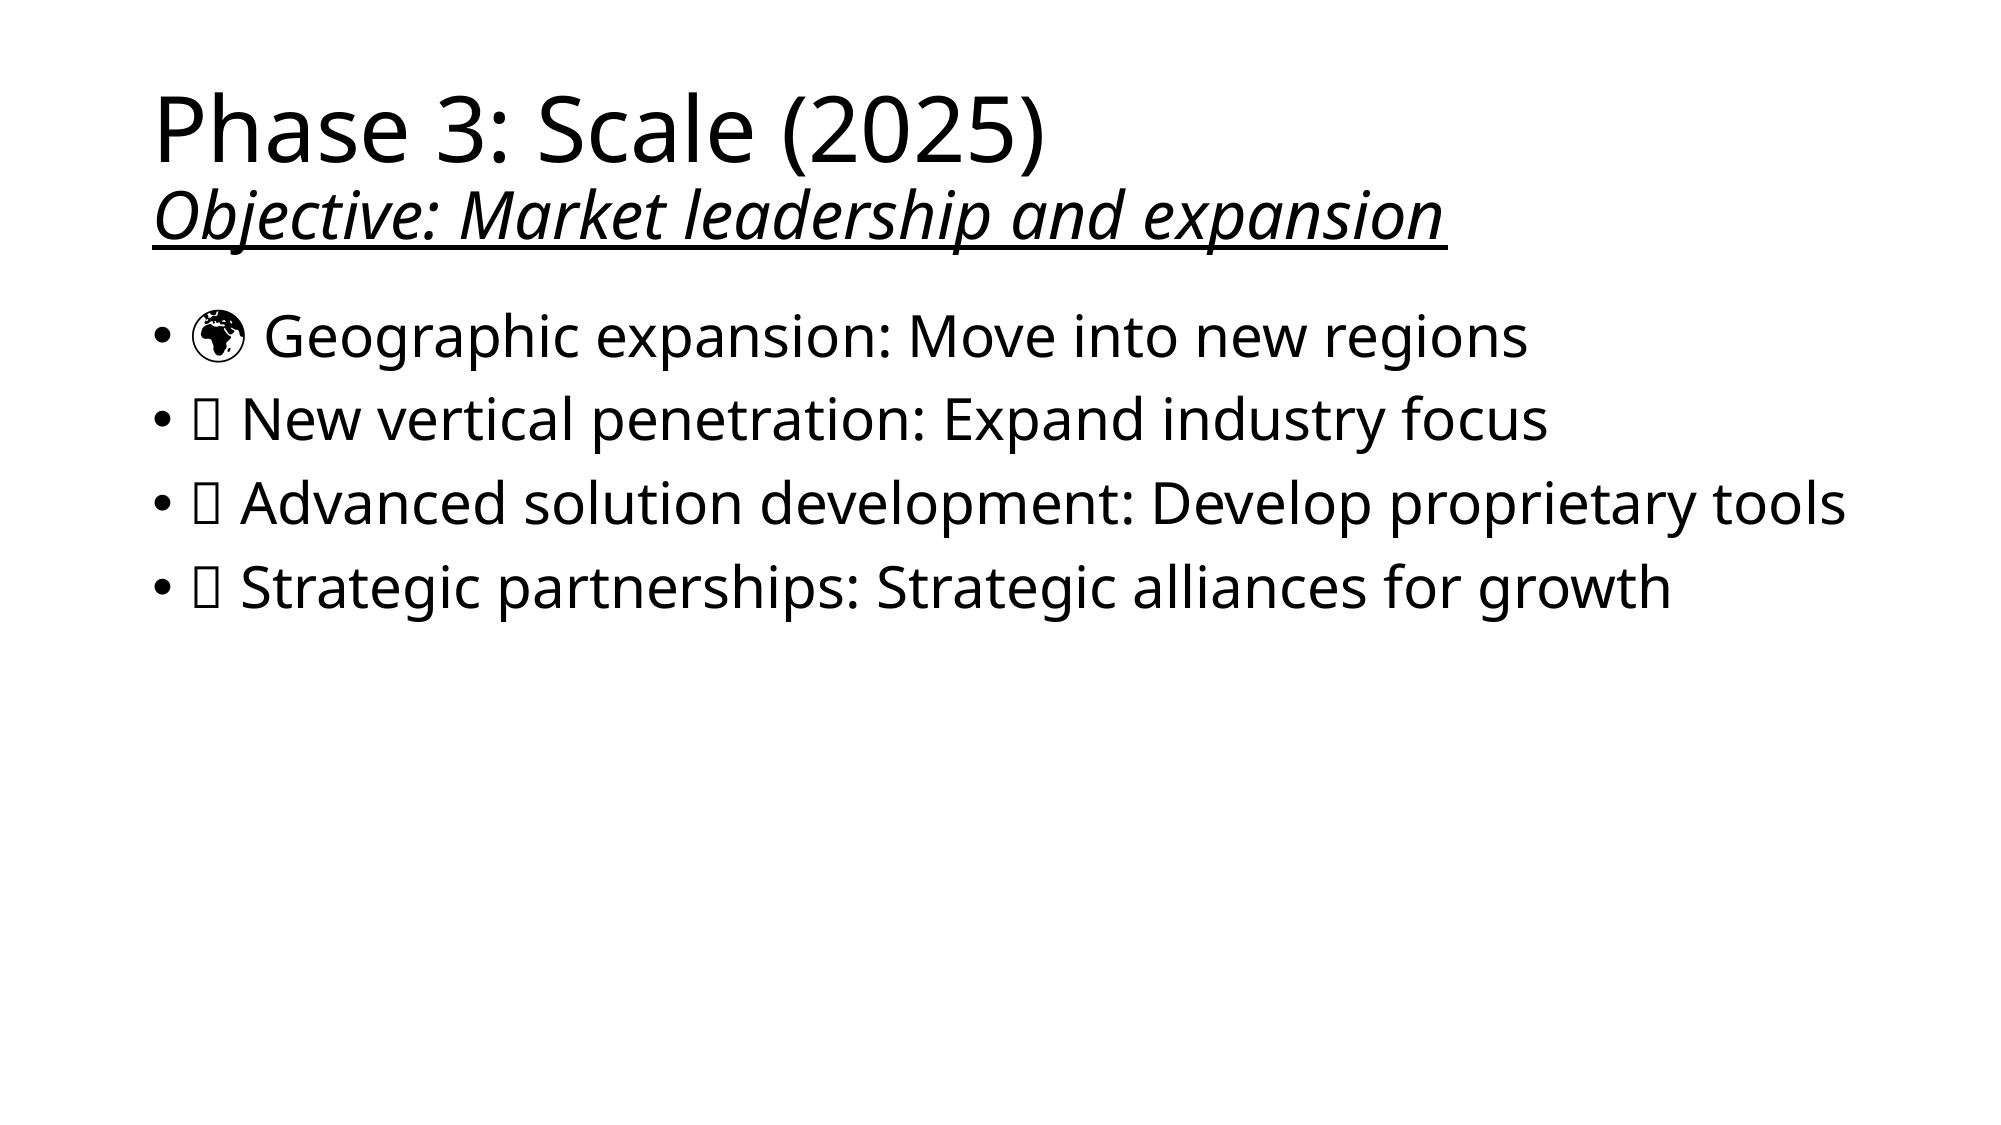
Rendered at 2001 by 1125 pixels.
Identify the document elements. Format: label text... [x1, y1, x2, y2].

title Phase 3: Scale (2025) Objective: Market leadership and expansion [137, 59, 1863, 278]
list 🌍 Geographic expansion: Move into new regions 🎯 New vertical penetration: Expand industry focus 💡 Advanced solution development: Develop proprietary tools 🤝 Strategic partnerships: Strategic alliances for growth [137, 299, 1863, 1014]
